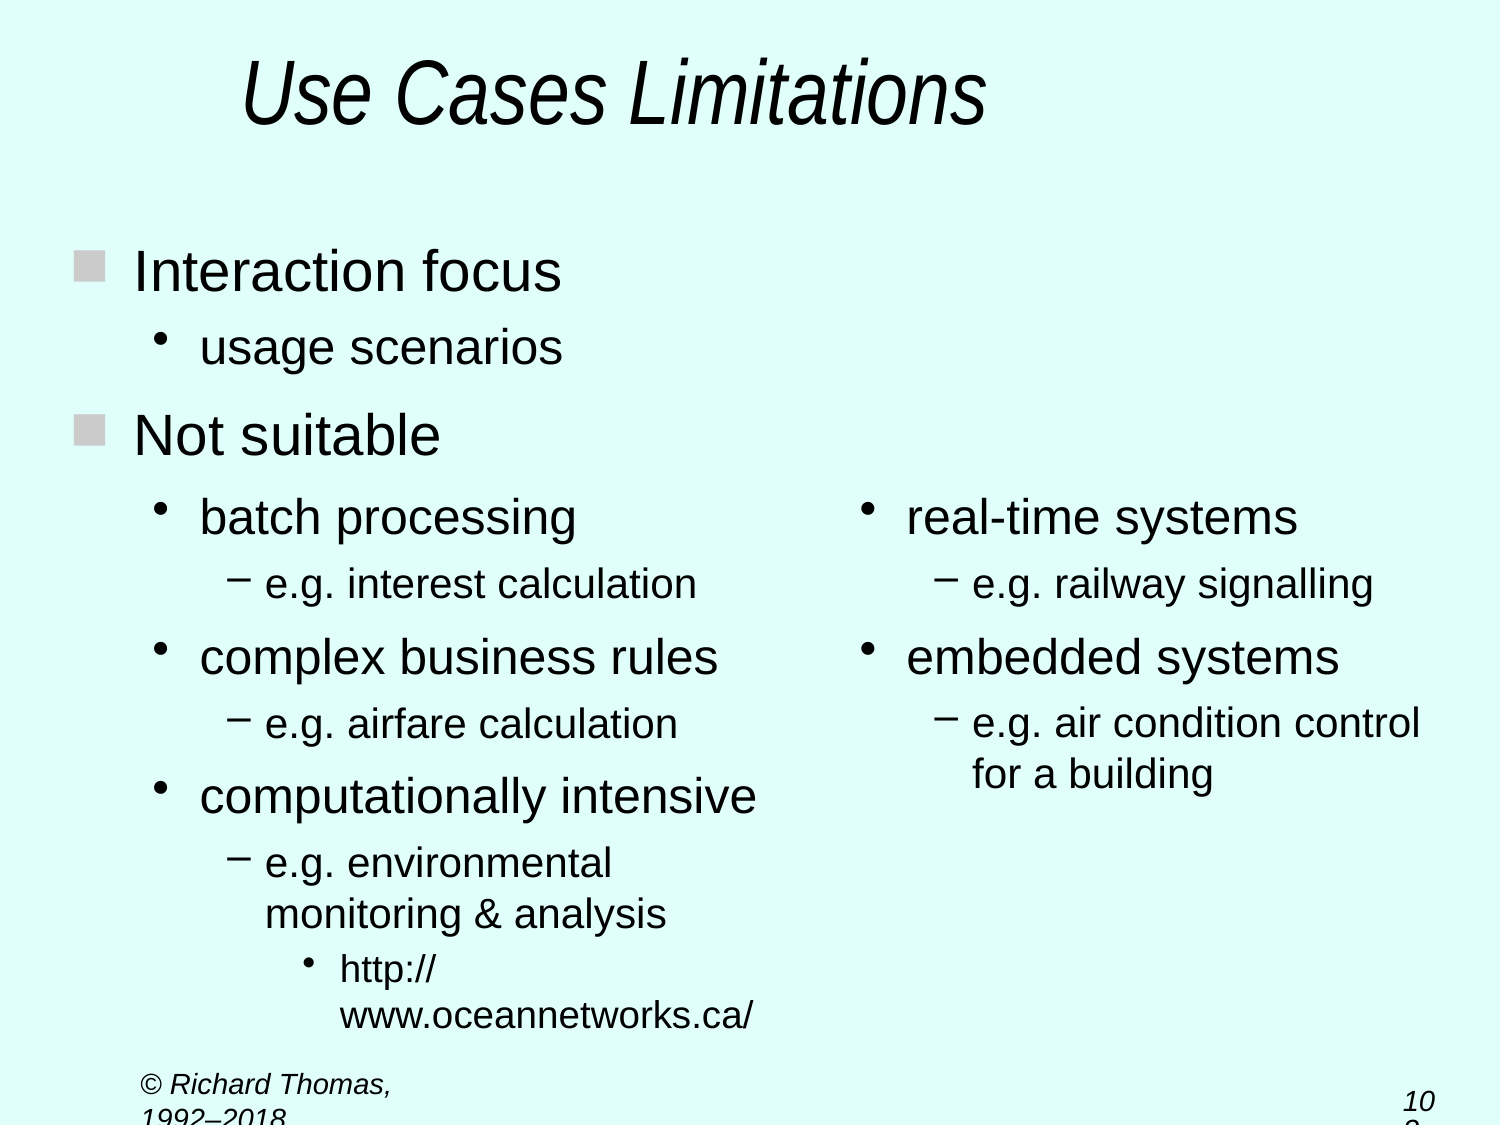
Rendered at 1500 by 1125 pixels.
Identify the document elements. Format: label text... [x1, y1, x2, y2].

list Interaction focus usage scenarios Not suitable batch processing e.g. interest calculation complex business rules e.g. airfare calculation computationally intensive e.g. environmental monitoring & analysis http://www.oceannetworks.ca/ [62, 225, 865, 972]
slide_number © Richard Thomas, 1992–2018 [125, 1074, 438, 1125]
slide_number 103 [1387, 1074, 1463, 1125]
title Use Cases Limitations [225, 0, 1500, 150]
text_box real-time systems e.g. railway signalling embedded systems e.g. air condition control for a building [770, 241, 1490, 988]
